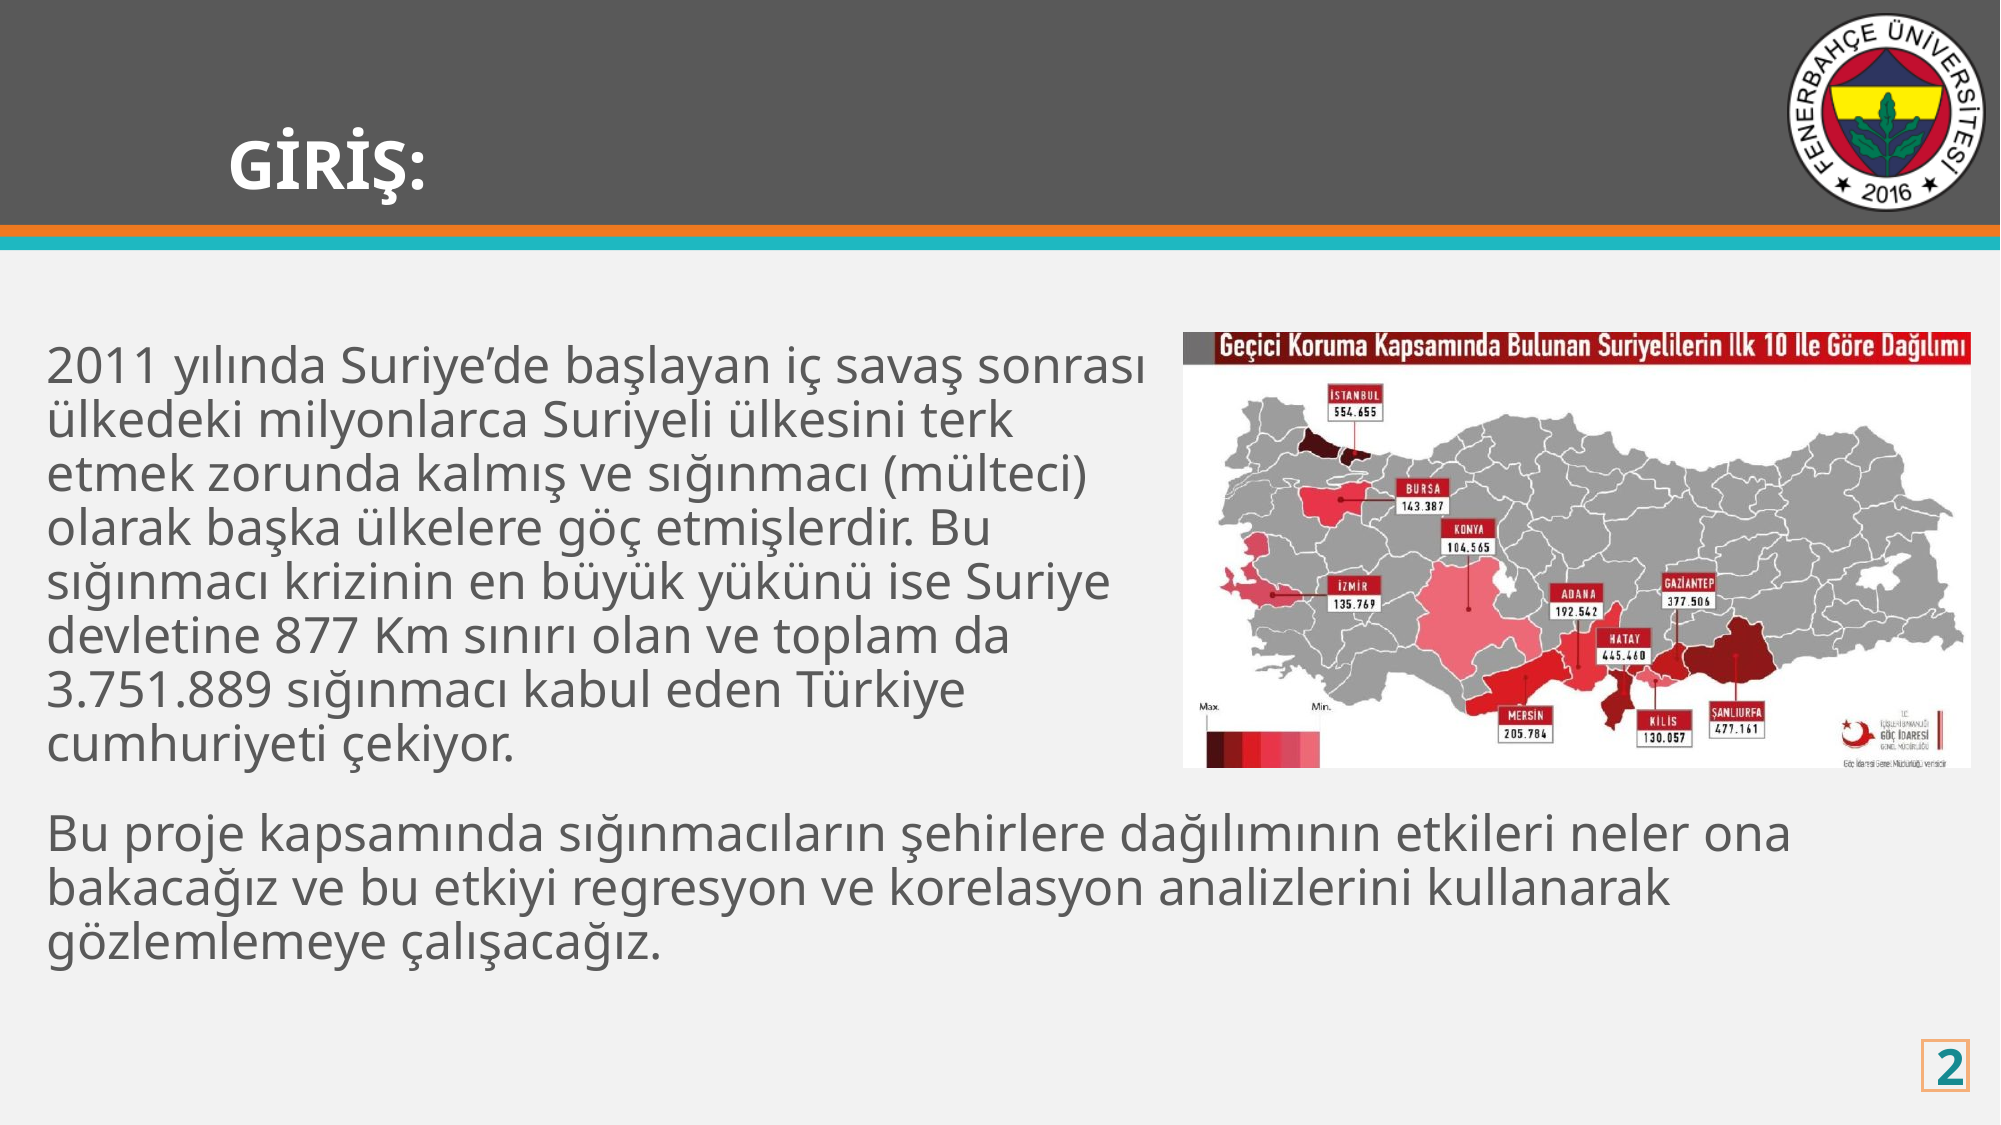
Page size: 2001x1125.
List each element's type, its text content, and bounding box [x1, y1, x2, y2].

picture [1182, 332, 1971, 768]
picture [1787, 13, 1986, 212]
title GİRİŞ: [212, 41, 506, 212]
text_box Bu proje kapsamında sığınmacıların şehirlere dağılımının etkileri neler ona bakacağız ve bu etkiyi regresyon ve korelasyon analizlerini kullanarak gözlemlemeye çalışacağız. [31, 801, 1941, 1025]
list 2011 yılında Suriye’de başlayan iç savaş sonrası ülkedeki milyonlarca Suriyeli ülkesini terk etmek zorunda kalmış ve sığınmacı (mülteci) olarak başka ülkelere göç etmişlerdir. Bu sığınmacı krizinin en büyük yükünü ise Suriye devletine 877 Km sınırı olan ve toplam da 3.751.889 sığınmacı kabul eden Türkiye cumhuriyeti çekiyor. [31, 333, 1168, 792]
text_box 2 [1921, 1039, 1969, 1092]
